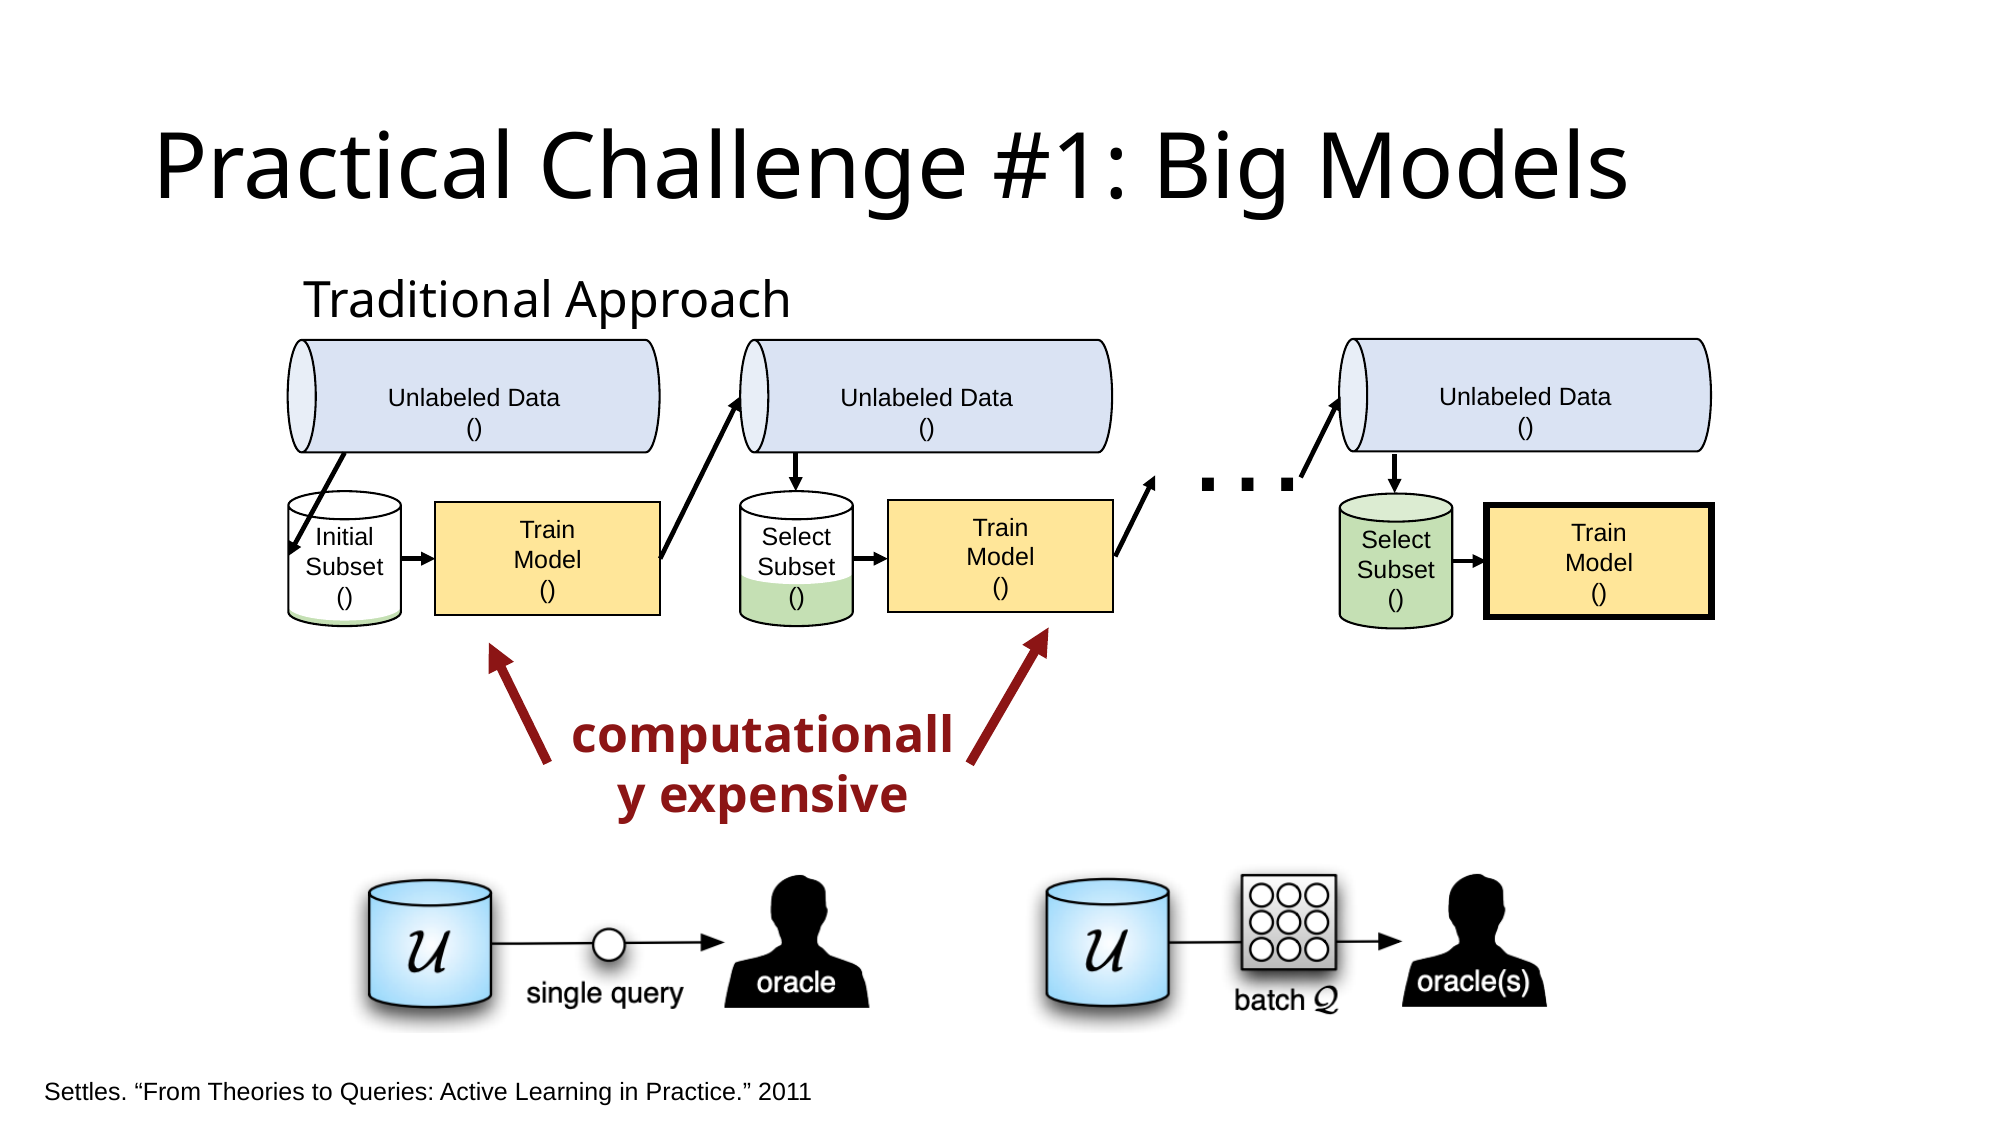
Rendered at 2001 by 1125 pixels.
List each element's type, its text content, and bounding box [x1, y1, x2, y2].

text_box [1300, 396, 1341, 478]
text_box Settles. “From Theories to Queries: Active Learning in Practice.” 2011 [29, 1008, 829, 1125]
text_box Traditional Approach [288, 259, 930, 335]
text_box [969, 627, 1049, 764]
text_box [288, 491, 401, 627]
picture [344, 853, 1570, 1033]
text_box [742, 342, 767, 451]
text_box [1341, 341, 1366, 450]
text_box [488, 642, 548, 764]
text_box computationally expensive [547, 695, 980, 831]
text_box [740, 491, 853, 627]
title Practical Challenge #1: Big Models [137, 59, 1863, 278]
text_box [660, 396, 741, 559]
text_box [1339, 493, 1453, 629]
text_box … [1173, 384, 1288, 499]
text_box [286, 338, 661, 454]
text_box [289, 342, 314, 451]
text_box [739, 338, 1114, 454]
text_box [1115, 475, 1156, 557]
text_box [1338, 337, 1713, 453]
